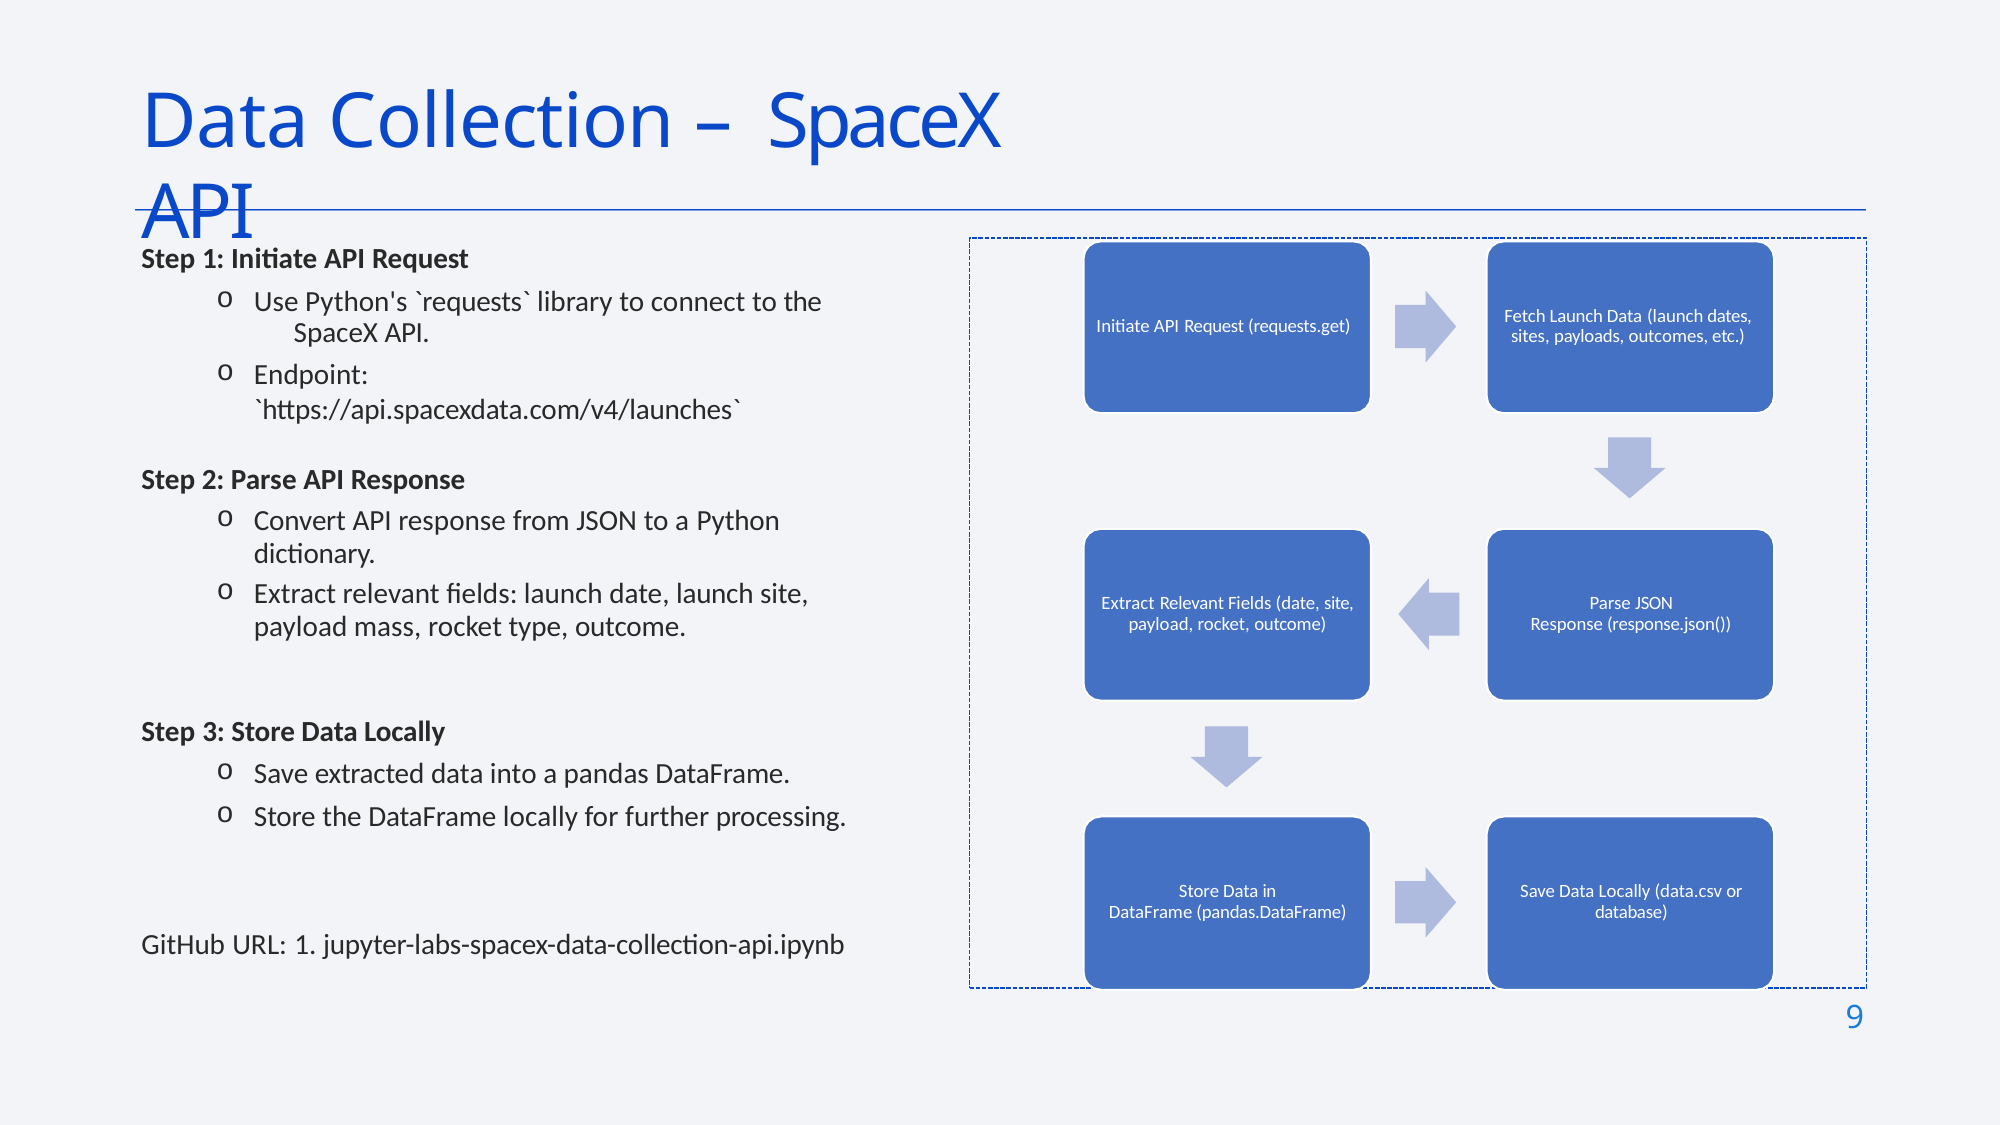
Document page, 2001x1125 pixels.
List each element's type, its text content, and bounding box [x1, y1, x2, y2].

slide_number 9 [1819, 1002, 1875, 1125]
text_box Convert API response from JSON to a Python dictionary. Extract relevant fields: launch date, launch site, payload mass, rocket type, outcome. [214, 500, 815, 643]
text_box Use Python's `requests` library to connect to the SpaceX API. Endpoint: `https://api.spacexdata.com/v4/launches` [214, 279, 876, 426]
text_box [1395, 240, 1776, 415]
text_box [1082, 726, 1373, 992]
title Data Collection – SpaceX API [139, 68, 1101, 260]
text_box Step 3: Store Data Locally Save extracted data into a pandas DataFrame. Store the DataFrame locally for further processing. [139, 703, 857, 832]
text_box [1485, 437, 1776, 703]
text_box [969, 238, 1867, 989]
text_box Step 2: Parse API Response [139, 457, 470, 496]
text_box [1082, 527, 1460, 703]
picture [0, 0, 2000, 1125]
text_box GitHub URL: 1. jupyter-labs-spacex-data-collection-api.ipynb [139, 922, 860, 961]
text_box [1395, 815, 1776, 992]
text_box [1082, 240, 1373, 415]
text_box Step 1: Initiate API Request [139, 260, 473, 275]
